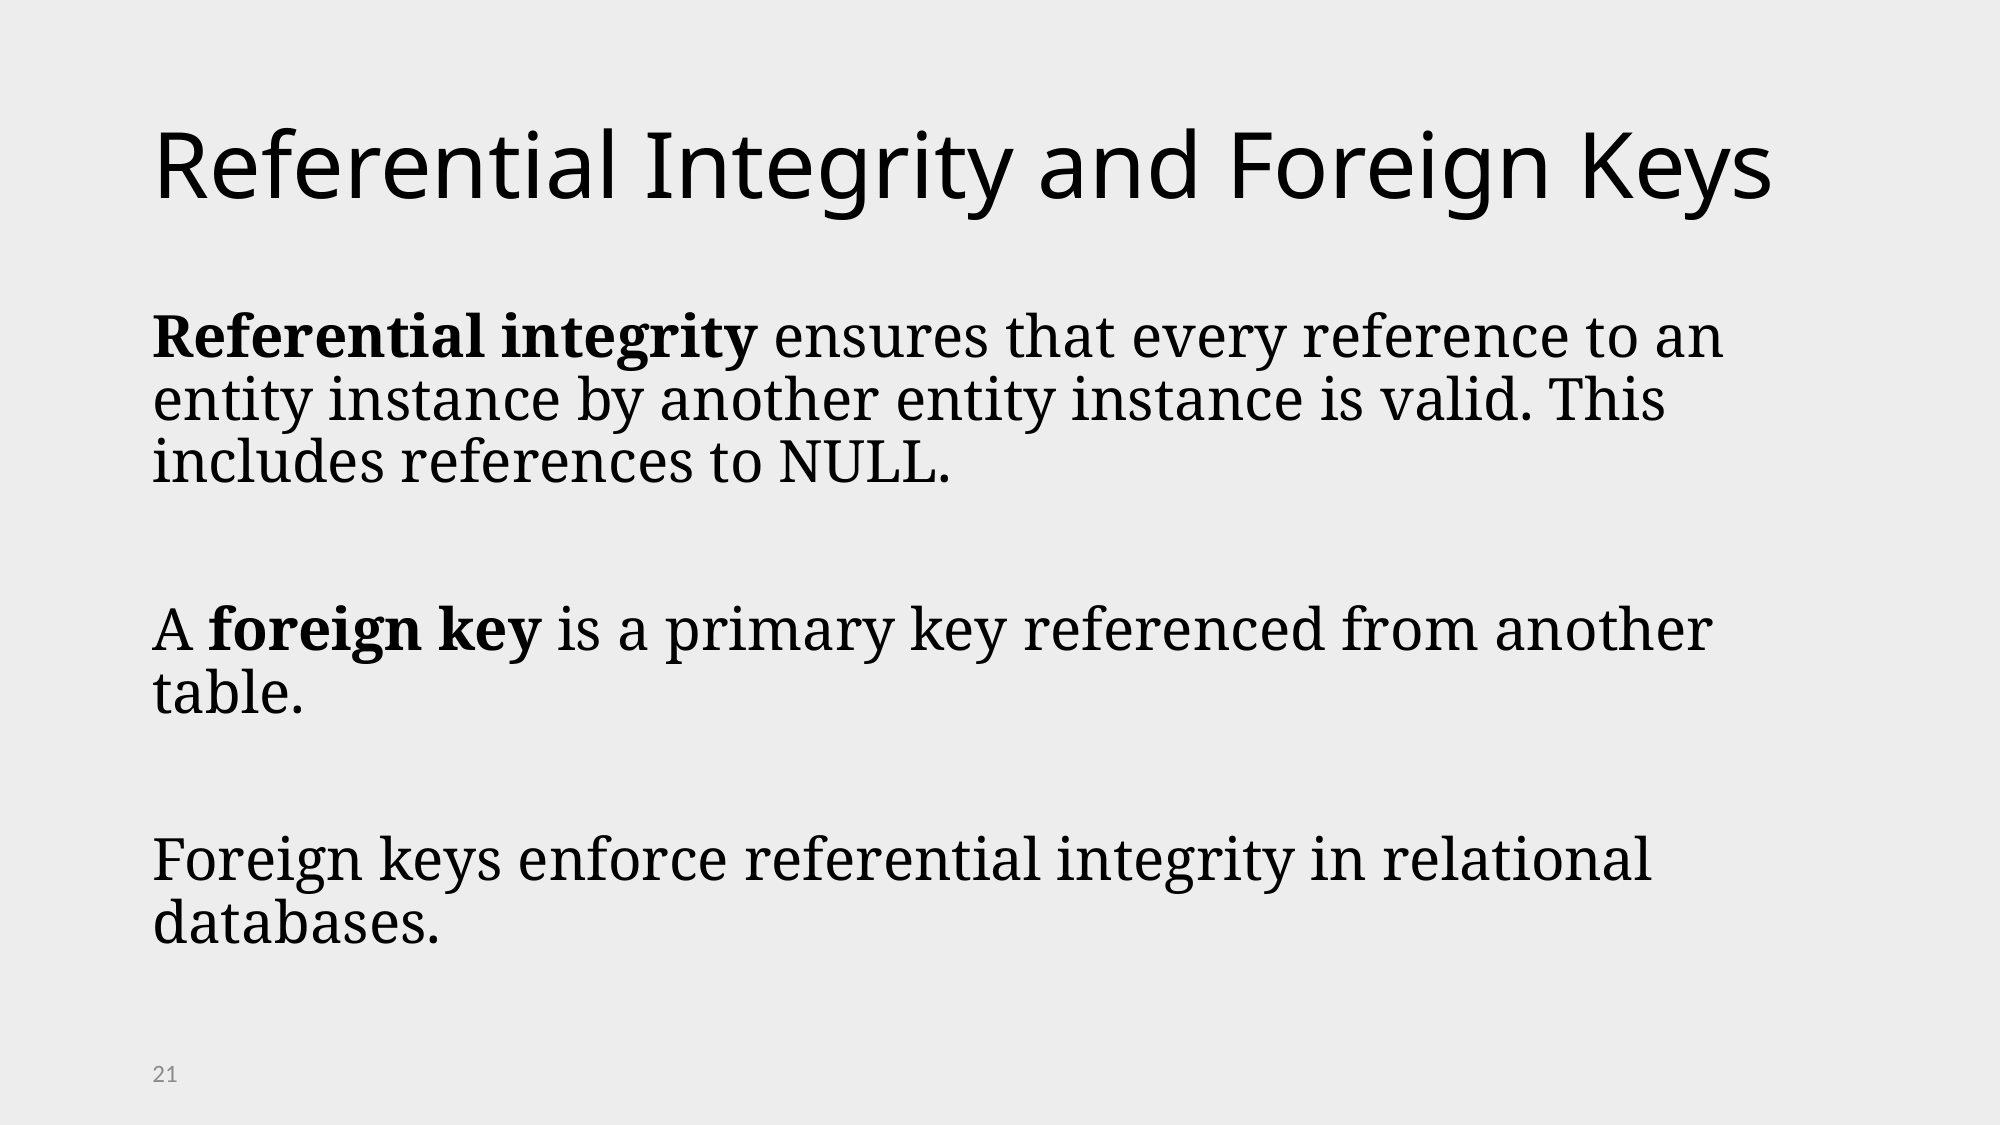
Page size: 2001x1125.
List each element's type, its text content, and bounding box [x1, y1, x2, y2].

list Referential integrity ensures that every reference to an entity instance by another entity instance is valid. This includes references to NULL. A foreign key is a primary key referenced from another table. Foreign keys enforce referential integrity in relational databases. [137, 299, 1863, 1014]
title Referential Integrity and Foreign Keys [137, 59, 1863, 278]
text_box 21 [137, 1042, 588, 1103]
